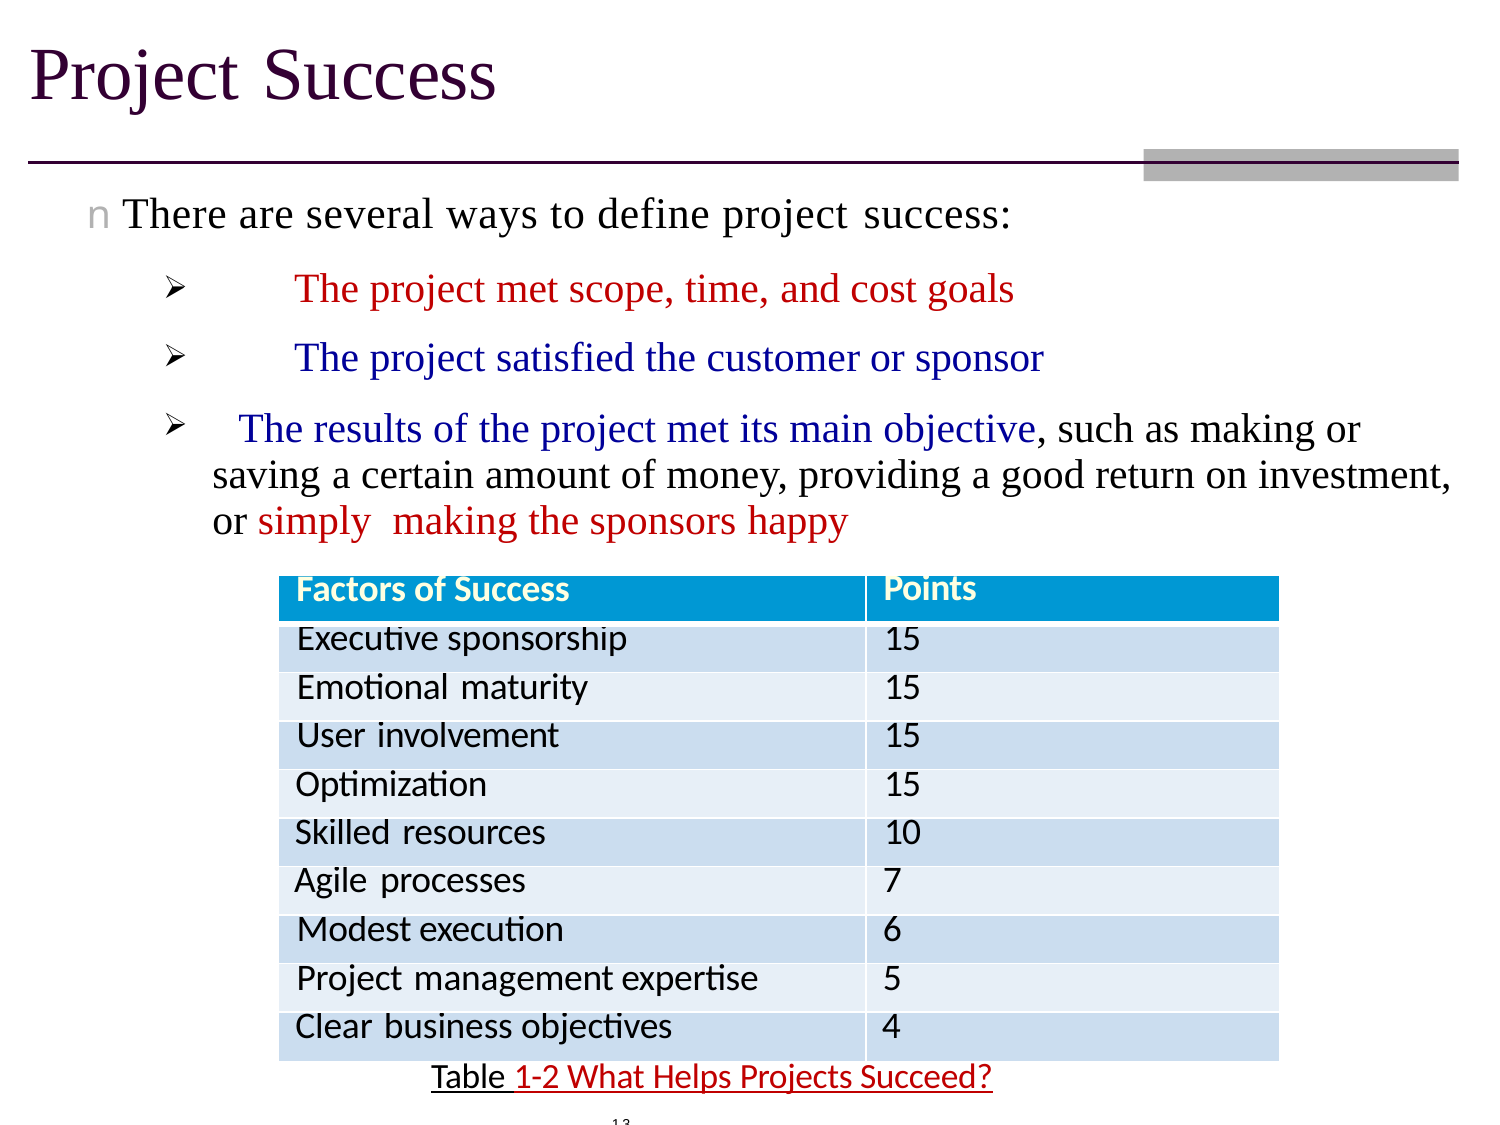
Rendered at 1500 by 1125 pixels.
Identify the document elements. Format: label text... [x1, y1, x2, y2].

table_cell Project management expertise [279, 964, 865, 1011]
picture [165, 407, 188, 442]
table_cell Modest execution [279, 916, 865, 963]
table_cell 5 [867, 964, 1279, 1011]
table_cell 10 [867, 819, 1279, 866]
table_cell 6 [867, 916, 1279, 963]
table_cell Emotional maturity [279, 673, 865, 720]
table_cell User involvement [279, 722, 865, 769]
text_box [28, 149, 1459, 181]
table_cell 15 [867, 722, 1279, 769]
table_header Points [867, 576, 1279, 621]
picture [165, 338, 188, 373]
table_cell Agile processes [279, 867, 865, 914]
picture [165, 269, 188, 305]
text_box Table 1-2 What Helps Projects Succeed? 13 [333, 1061, 1447, 1125]
text_box Project Success [27, 34, 500, 117]
table_cell 7 [867, 867, 1279, 914]
table_cell 15 [867, 770, 1279, 817]
table_header Factors of Success [279, 576, 865, 621]
table_cell Clear business objectives [279, 1013, 865, 1061]
text_box n There are several ways to define project success: The project met scope, time, and cost goals The project satisfied the customer or sponsor The results of the project met its main objective, such as making or saving a certain amount of money, providing a good return on investment, or simply making the sponsors happy [84, 188, 1479, 547]
table_cell Optimization [279, 770, 865, 817]
table_cell Skilled resources [279, 819, 865, 866]
table_cell Executive sponsorship [279, 627, 865, 672]
table_cell 15 [867, 673, 1279, 720]
table_cell 4 [867, 1013, 1279, 1061]
table_cell 15 [867, 627, 1279, 672]
